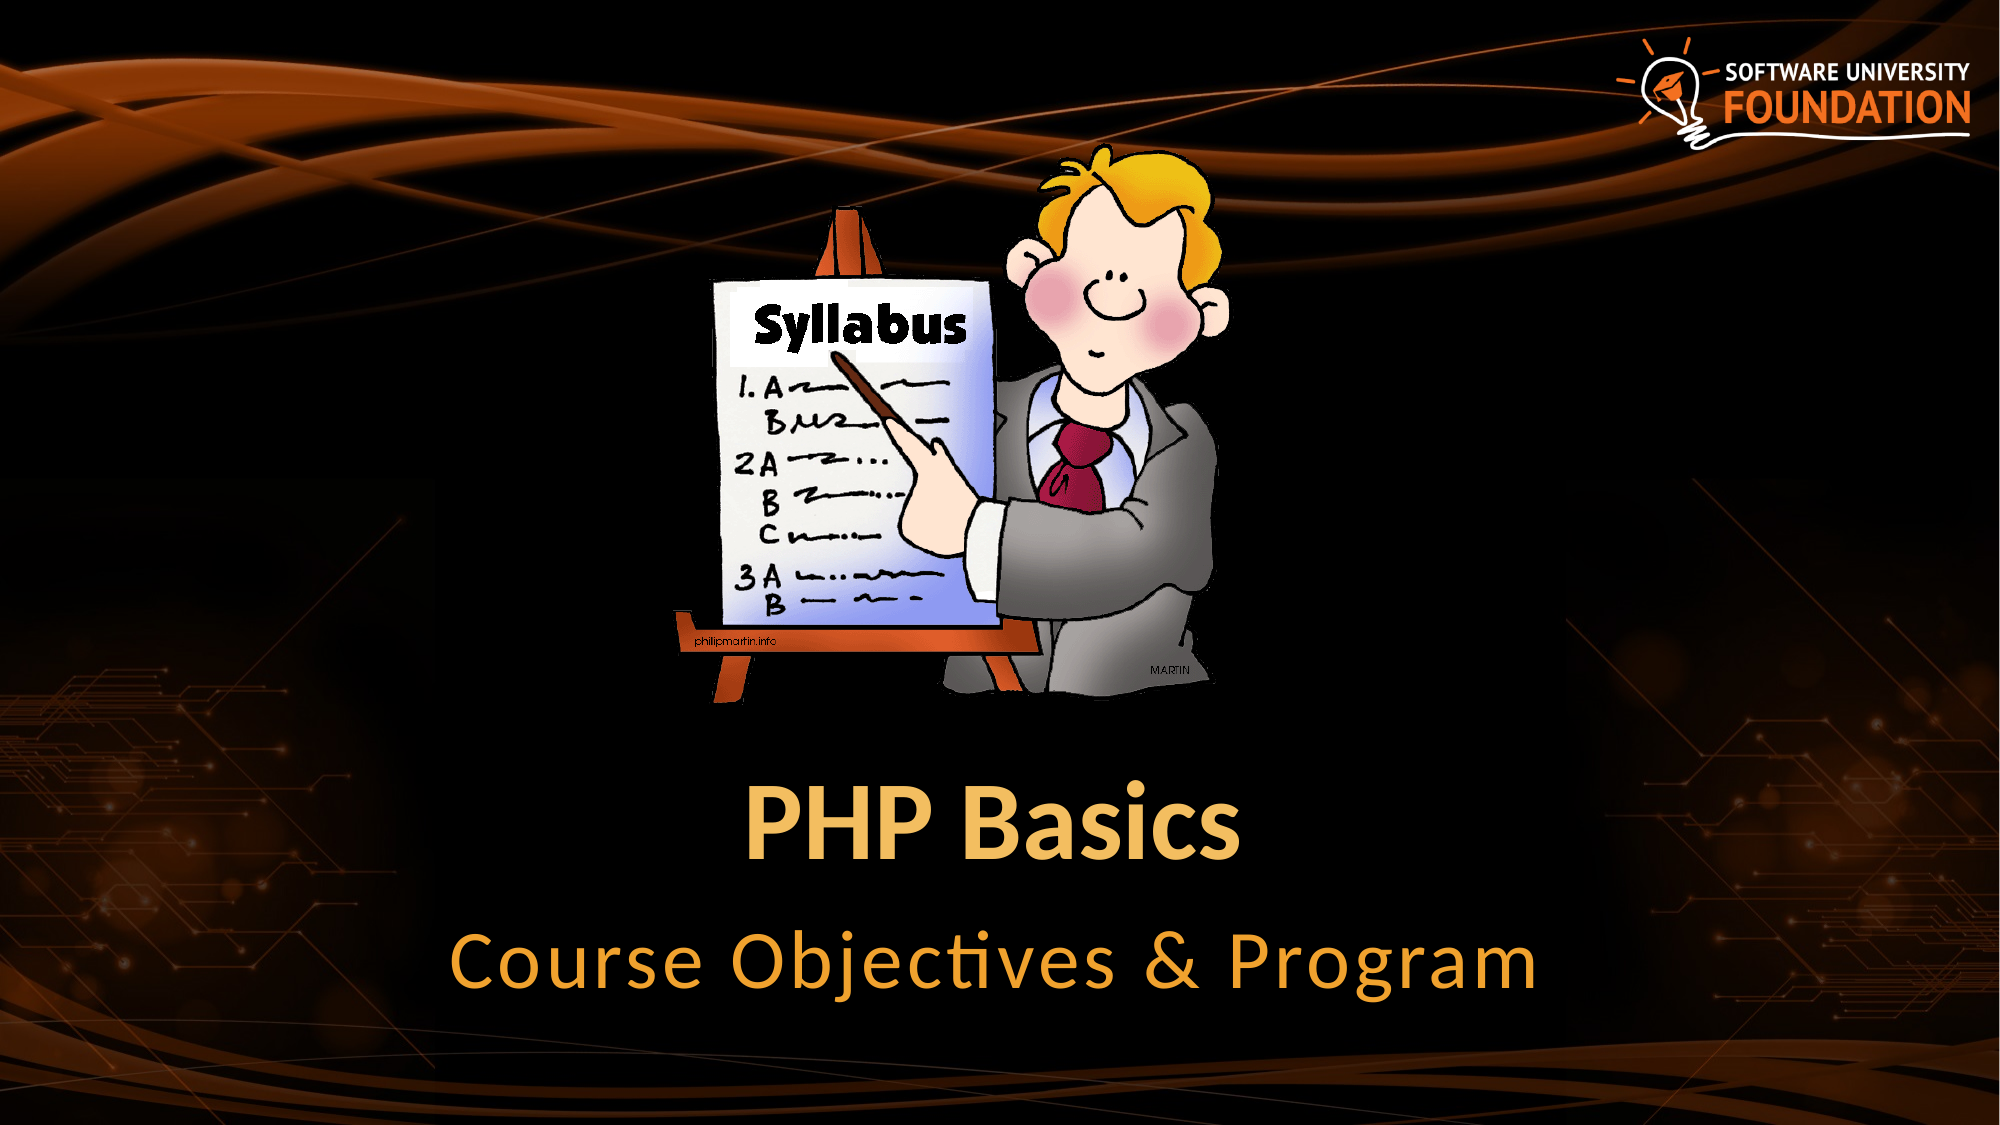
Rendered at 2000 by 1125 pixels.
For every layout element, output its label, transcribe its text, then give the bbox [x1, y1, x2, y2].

title PHP Basics [174, 761, 1813, 889]
list Course Objectives & Program [262, 894, 1729, 1007]
picture [0, 0, 2000, 1125]
